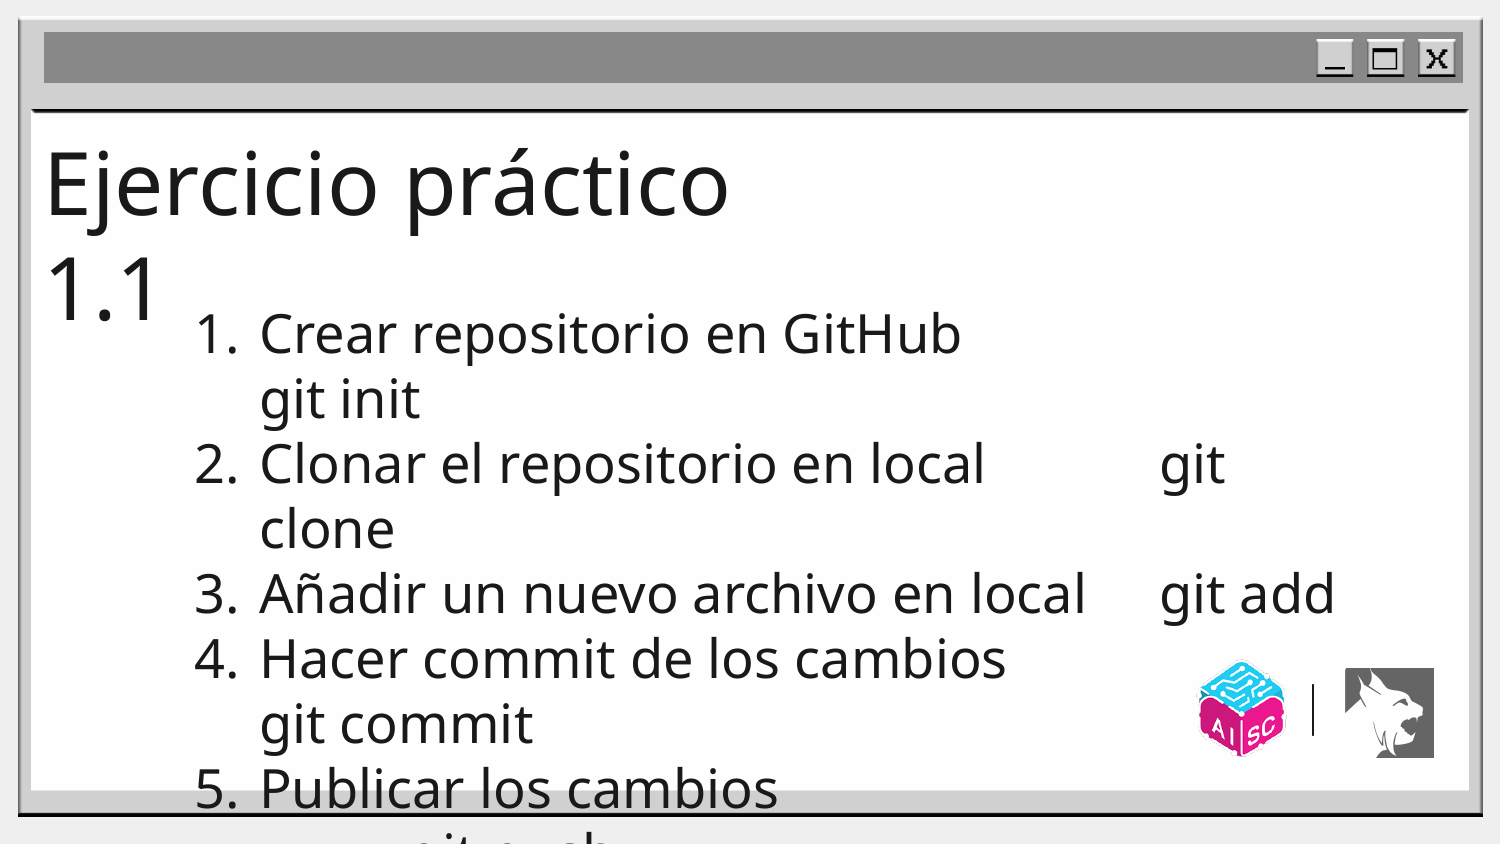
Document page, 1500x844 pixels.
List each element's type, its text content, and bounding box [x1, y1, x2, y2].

text_box Ejercicio práctico 1.1 [28, 112, 836, 227]
text_box Crear repositorio en GitHub git init Clonar el repositorio en local git clone Añadir un nuevo archivo en local git add Hacer commit de los cambios git commit Publicar los cambios git push [169, 284, 1368, 660]
picture [13, 12, 1487, 821]
